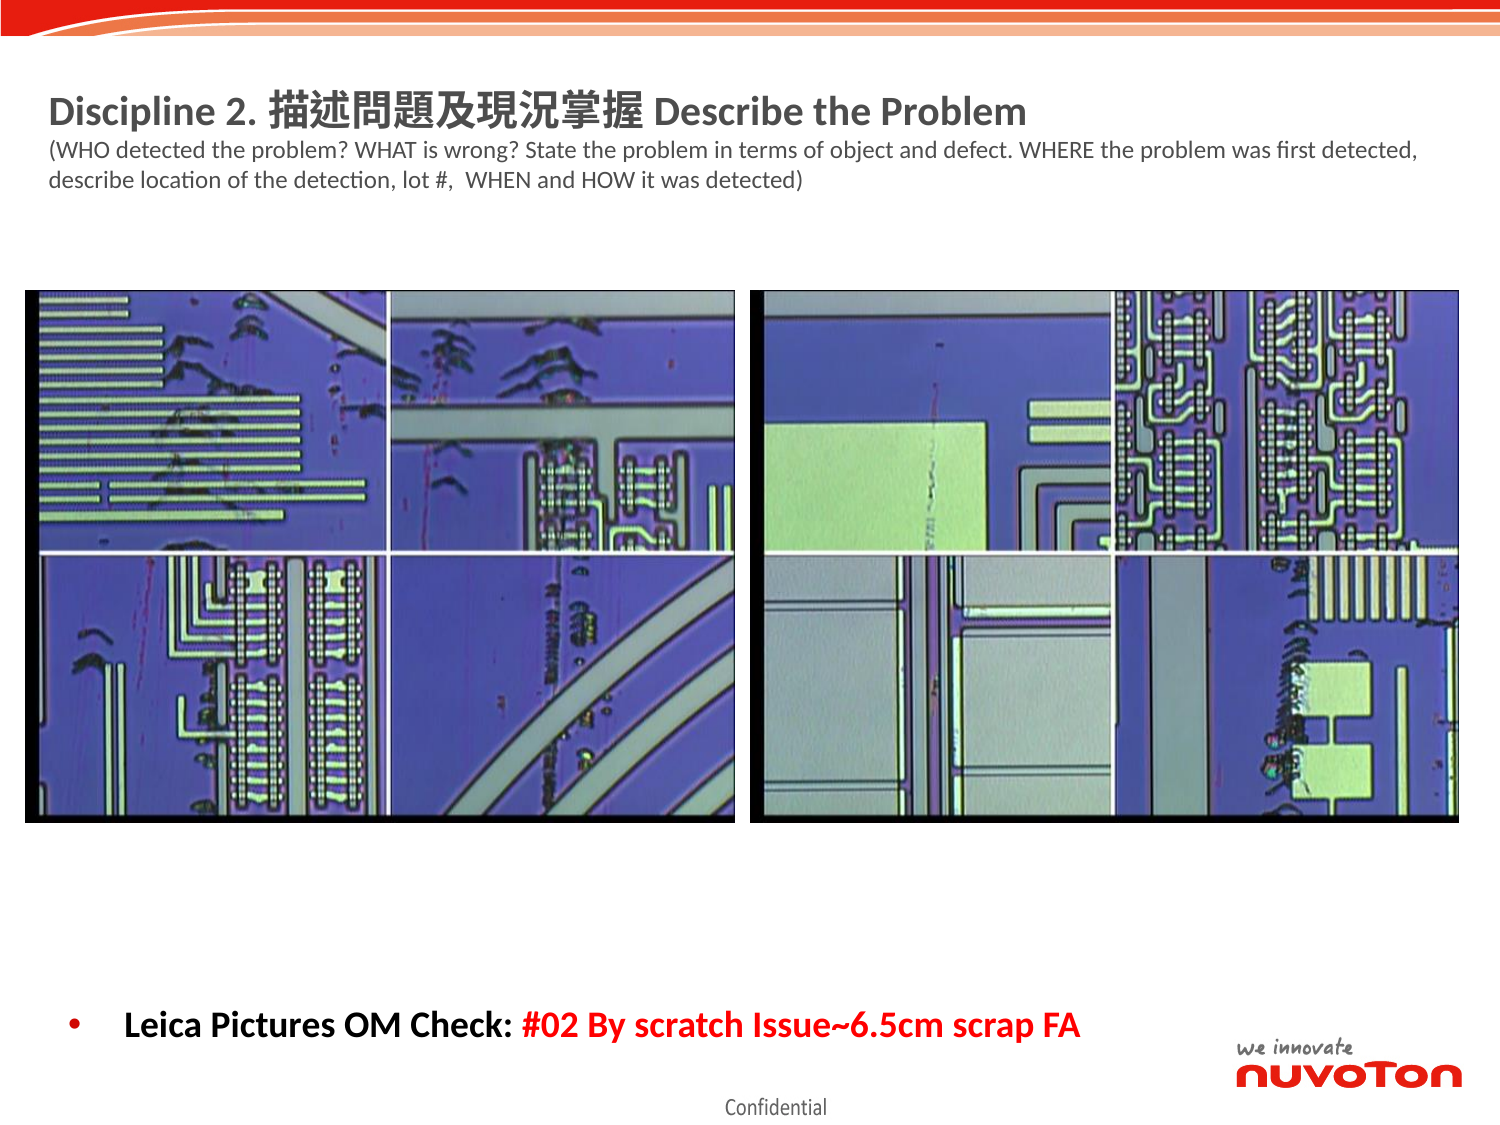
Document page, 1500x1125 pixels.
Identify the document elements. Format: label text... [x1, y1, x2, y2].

picture [0, 0, 1500, 1125]
list Leica Pictures OM Check: #02 By scratch Issue~6.5cm scrap FA [53, 992, 1199, 1071]
text_box Discipline 2.描述問題及現況掌握Describe the Problem (WHO detected the problem? WHAT is wrong? State the problem in terms of object and defect. WHERE the problem was first detected, describe location of the detection, lot #, WHEN and HOW it was detected) [33, 76, 1481, 201]
